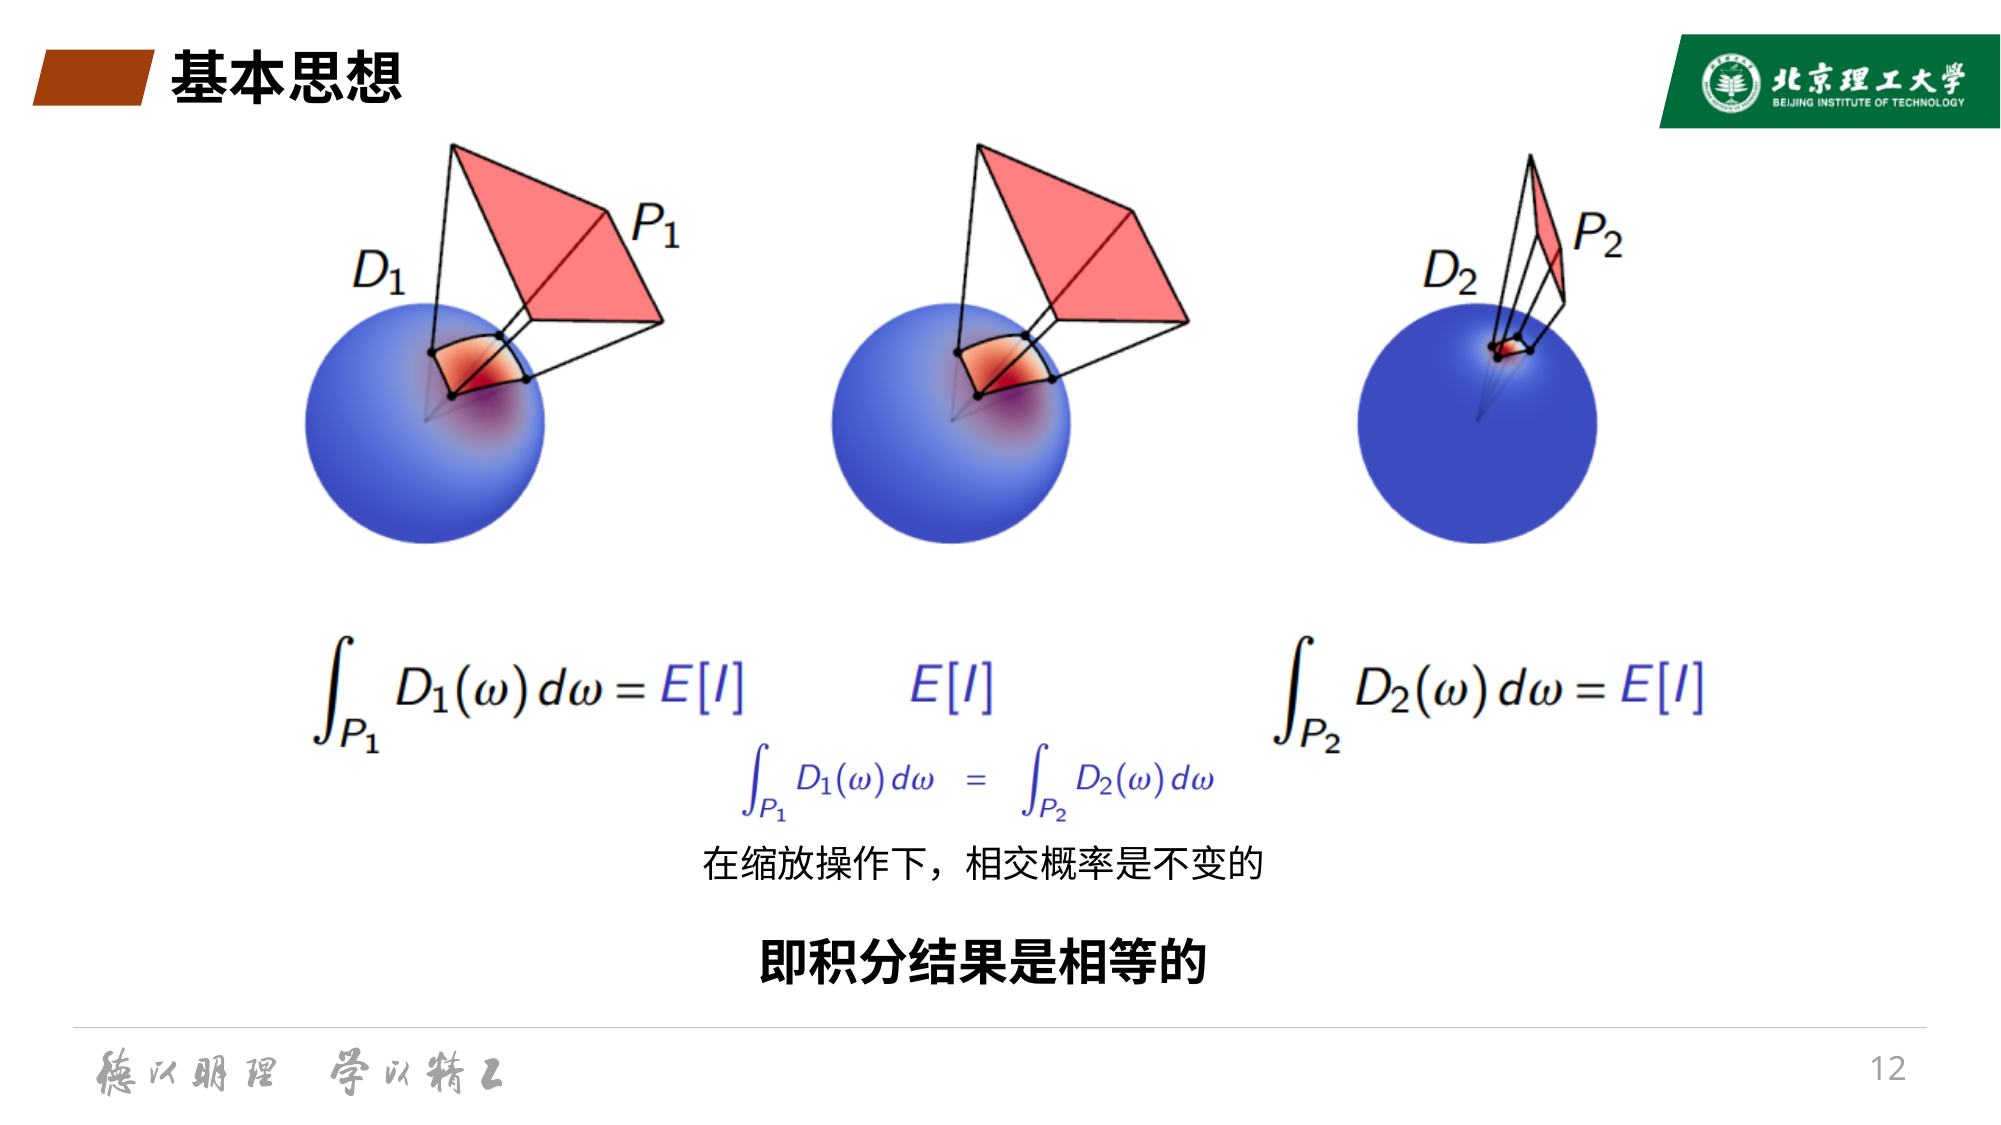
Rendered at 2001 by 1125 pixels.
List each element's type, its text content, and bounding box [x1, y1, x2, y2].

text_box 在缩放操作下，相交概率是不变的 即积分结果是相等的 [454, 832, 1513, 998]
picture [276, 137, 1724, 833]
picture [1685, 39, 1985, 124]
title 基本思想 [155, 41, 1621, 120]
